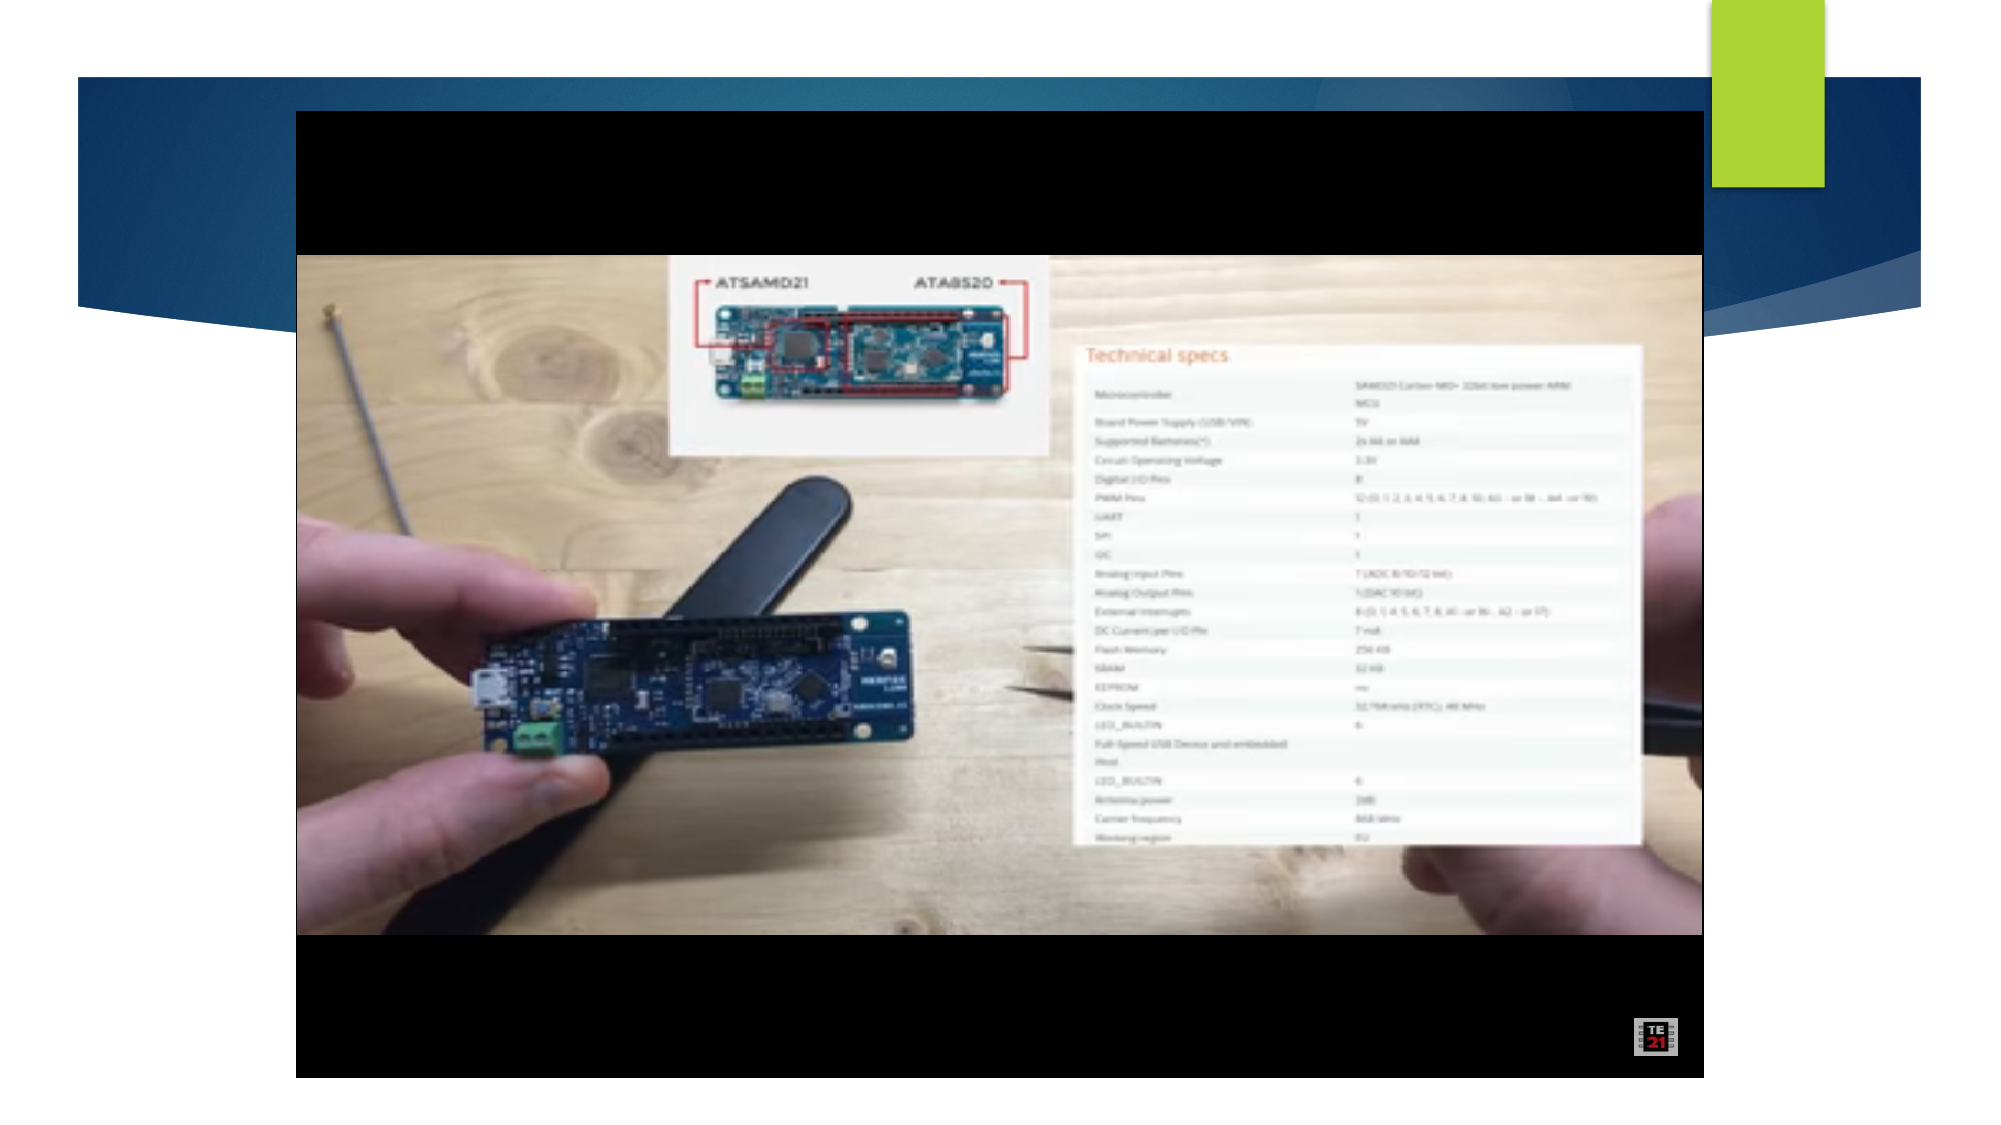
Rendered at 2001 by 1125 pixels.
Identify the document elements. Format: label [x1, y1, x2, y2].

picture [296, 111, 1704, 1078]
